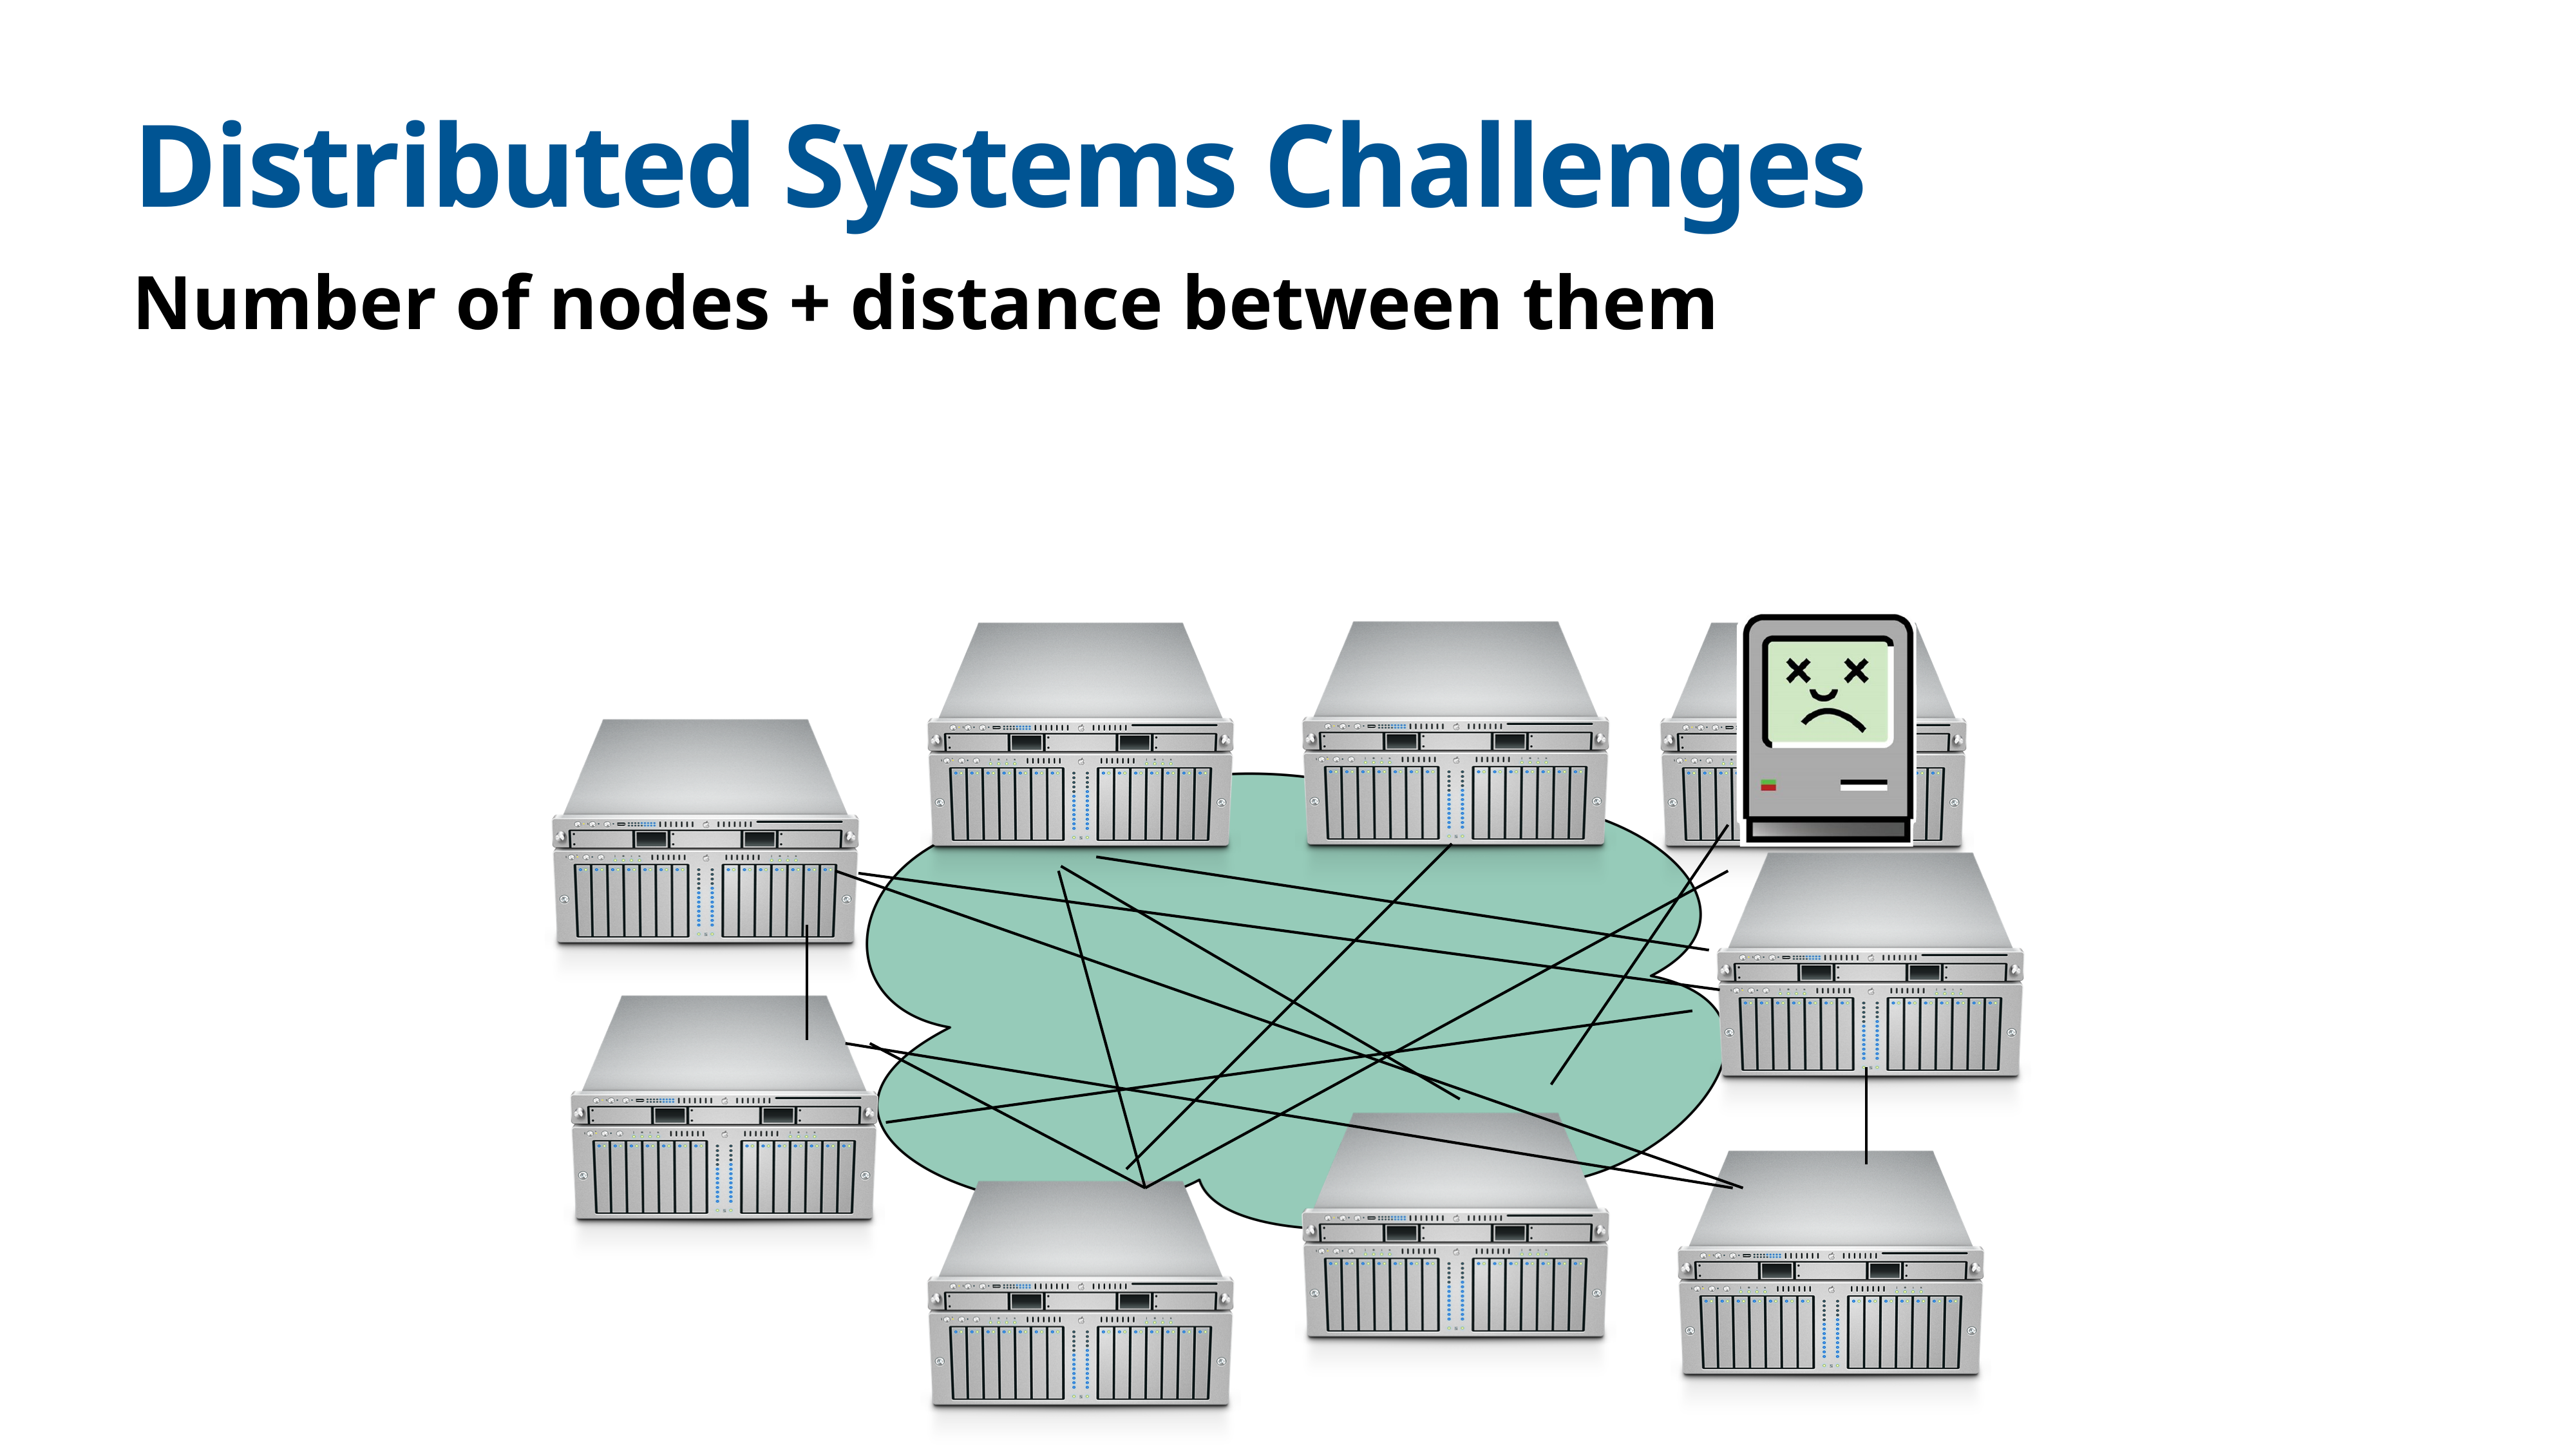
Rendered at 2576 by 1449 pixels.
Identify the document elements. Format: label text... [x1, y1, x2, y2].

title Distributed Systems Challenges [127, 113, 2449, 250]
picture [1736, 610, 1917, 847]
list Number of nodes + distance between them [127, 250, 2449, 350]
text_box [545, 565, 2031, 1447]
